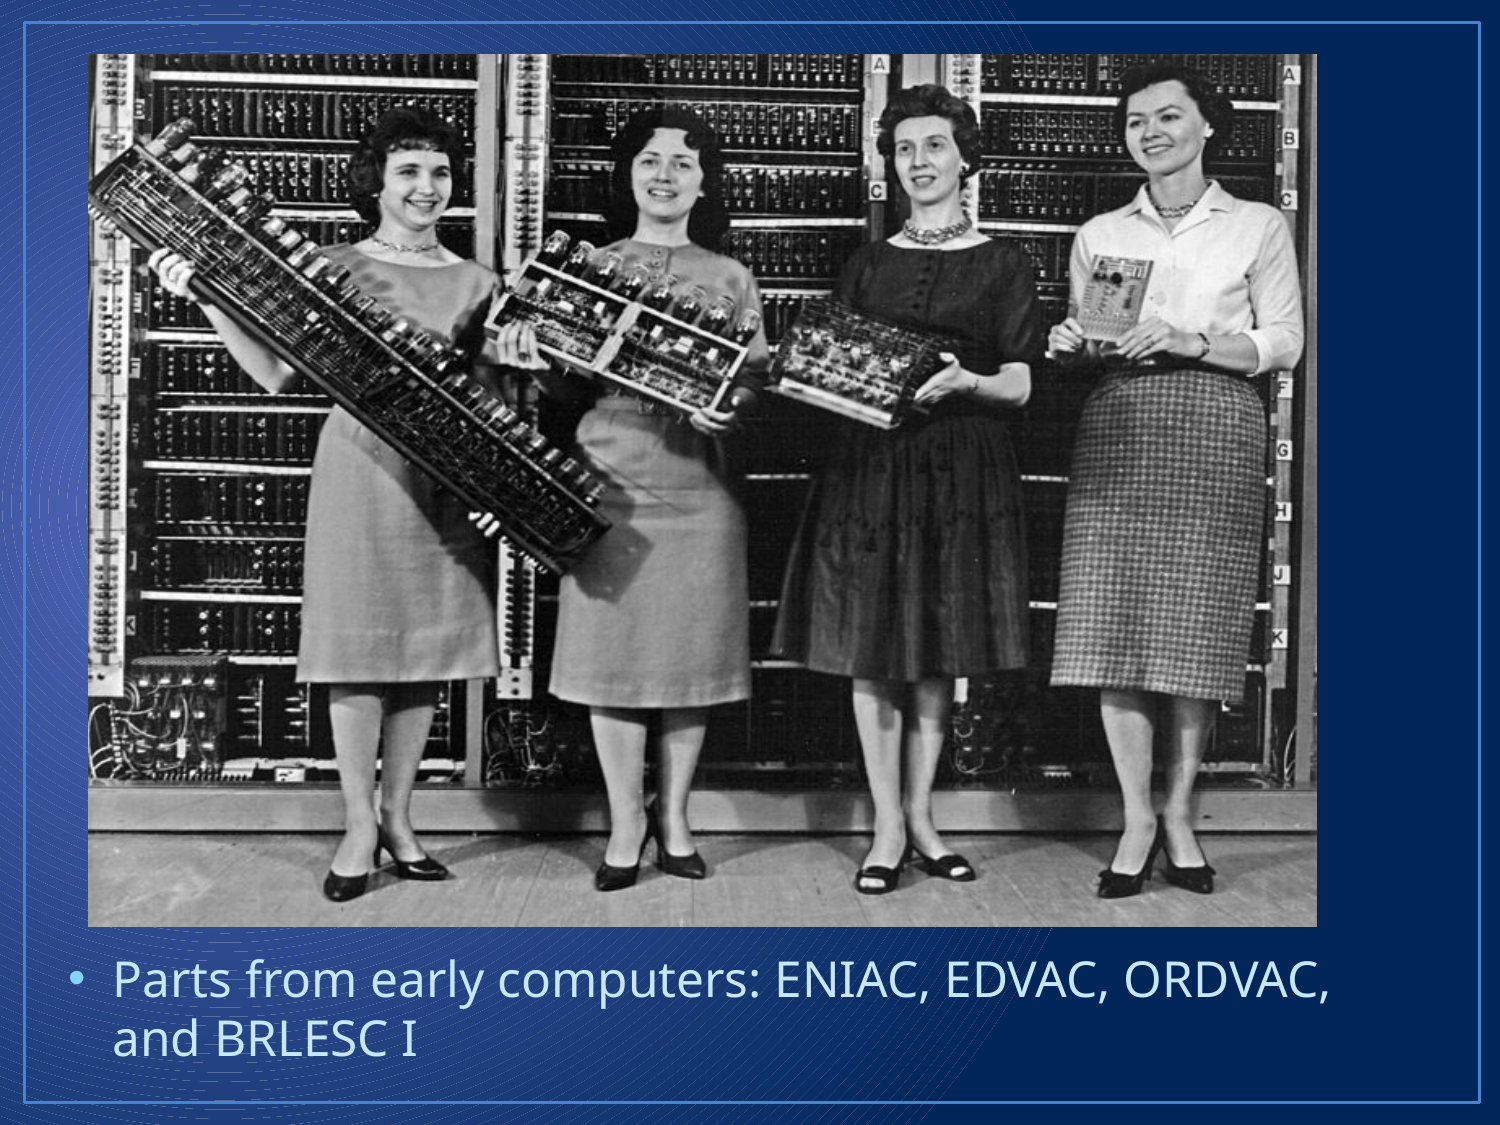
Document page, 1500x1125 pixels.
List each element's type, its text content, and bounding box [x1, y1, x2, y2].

picture [88, 54, 1318, 927]
list Parts from early computers: ENIAC, EDVAC, ORDVAC, and BRLESC I [53, 940, 1404, 1076]
